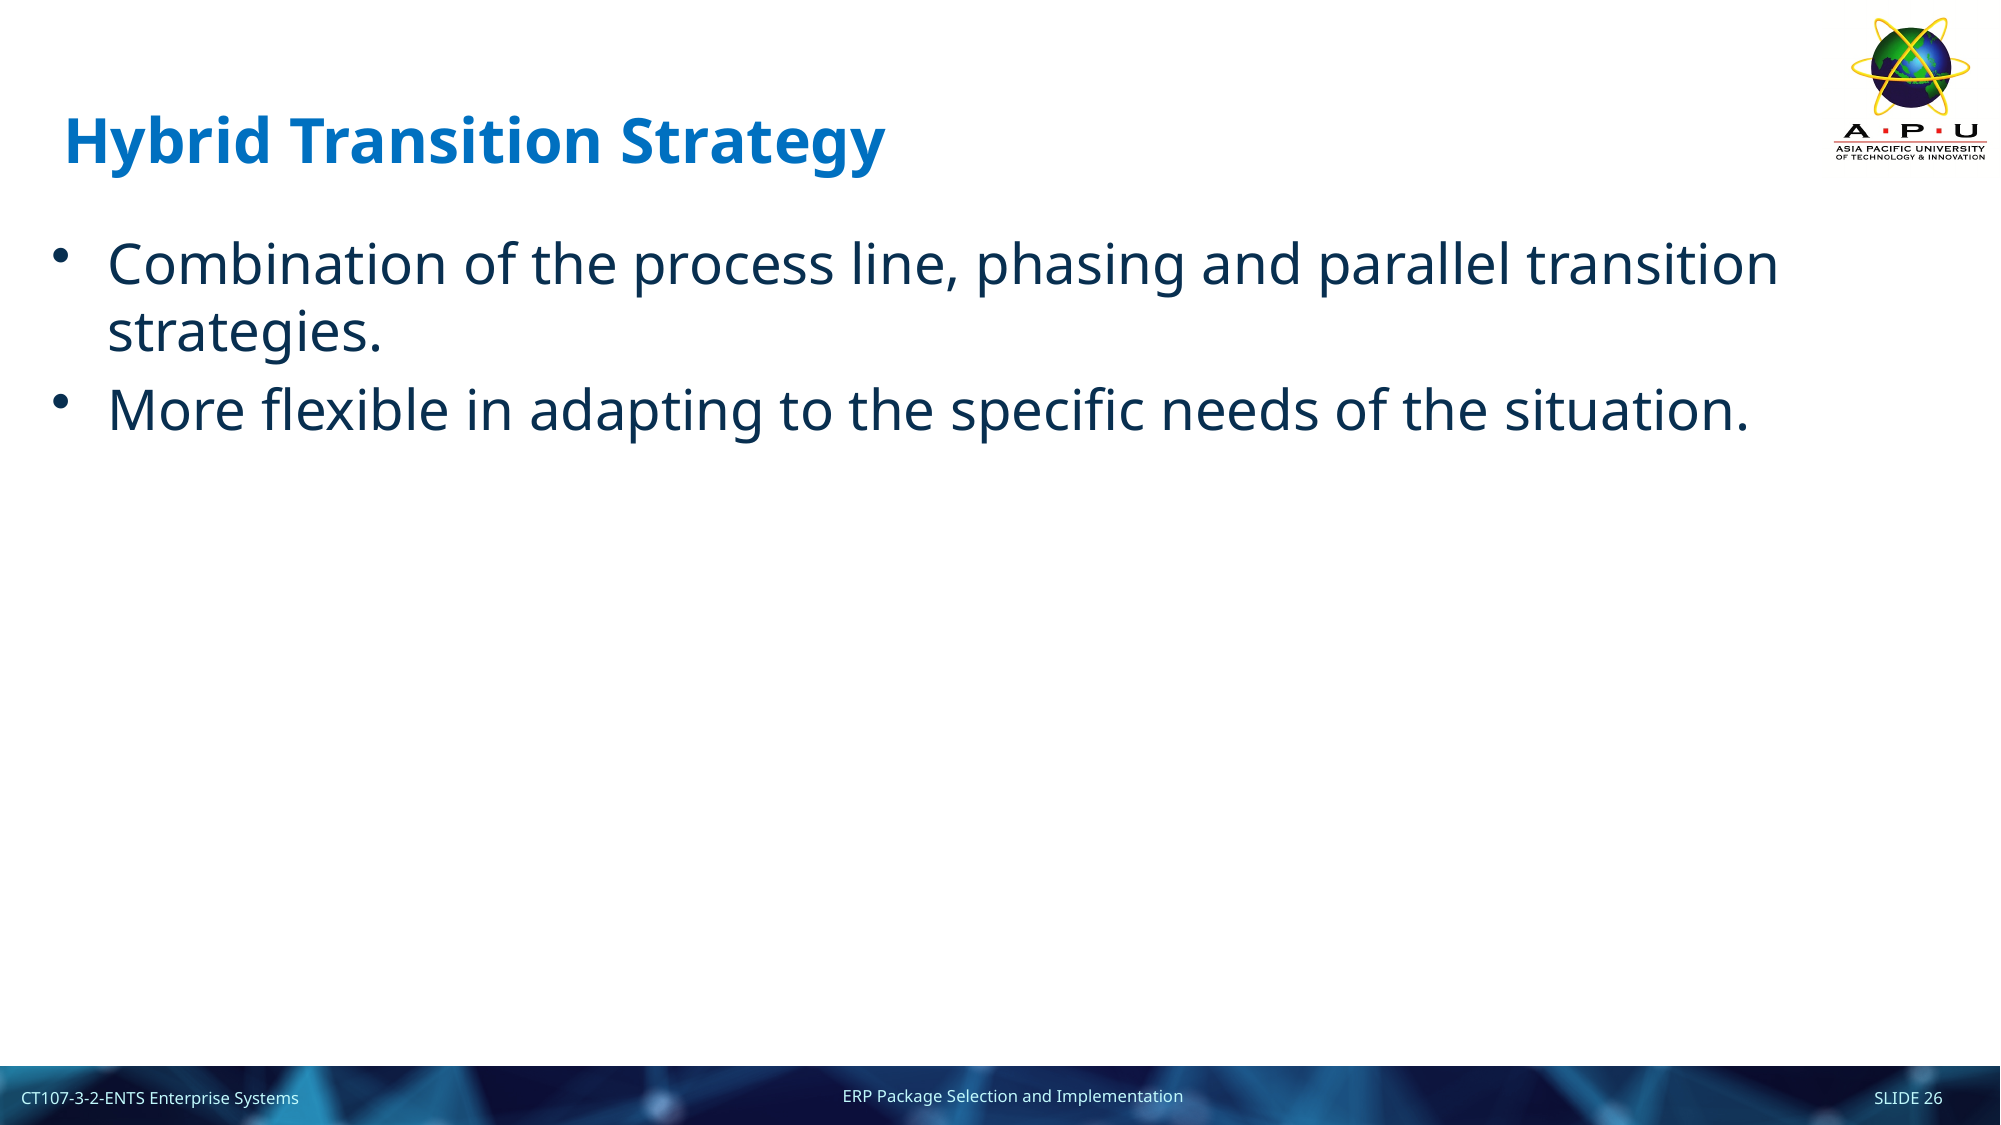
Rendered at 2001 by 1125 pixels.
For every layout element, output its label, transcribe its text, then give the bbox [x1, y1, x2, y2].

list Combination of the process line, phasing and parallel transition strategies. More flexible in adapting to the specific needs of the situation. [36, 220, 1952, 1041]
picture [0, 1066, 2000, 1125]
picture [1822, 0, 2000, 178]
title Hybrid Transition Strategy [48, 45, 1764, 233]
